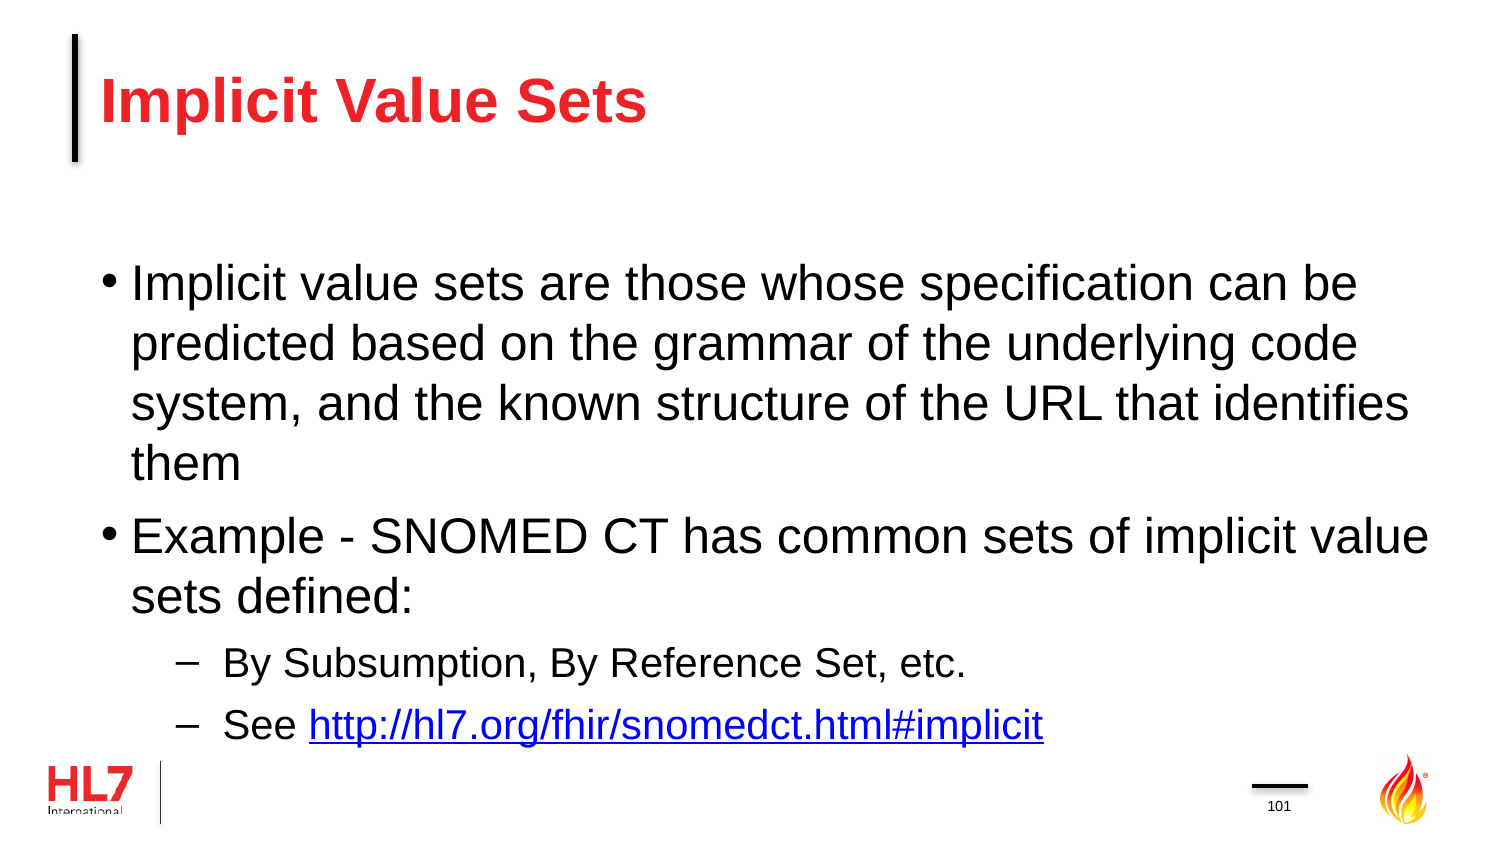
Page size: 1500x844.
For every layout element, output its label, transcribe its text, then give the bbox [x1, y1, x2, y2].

picture [1380, 753, 1428, 824]
list Implicit value sets are those whose specification can be predicted based on the grammar of the underlying code system, and the known structure of the URL that identifies them Example - SNOMED CT has common sets of implicit value sets defined: By Subsumption, By Reference Set, etc. See http://hl7.org/fhir/snomedct.html#implicit [100, 250, 1451, 731]
title Implicit Value Sets [100, 33, 1451, 163]
slide_number 101 [1257, 788, 1302, 815]
